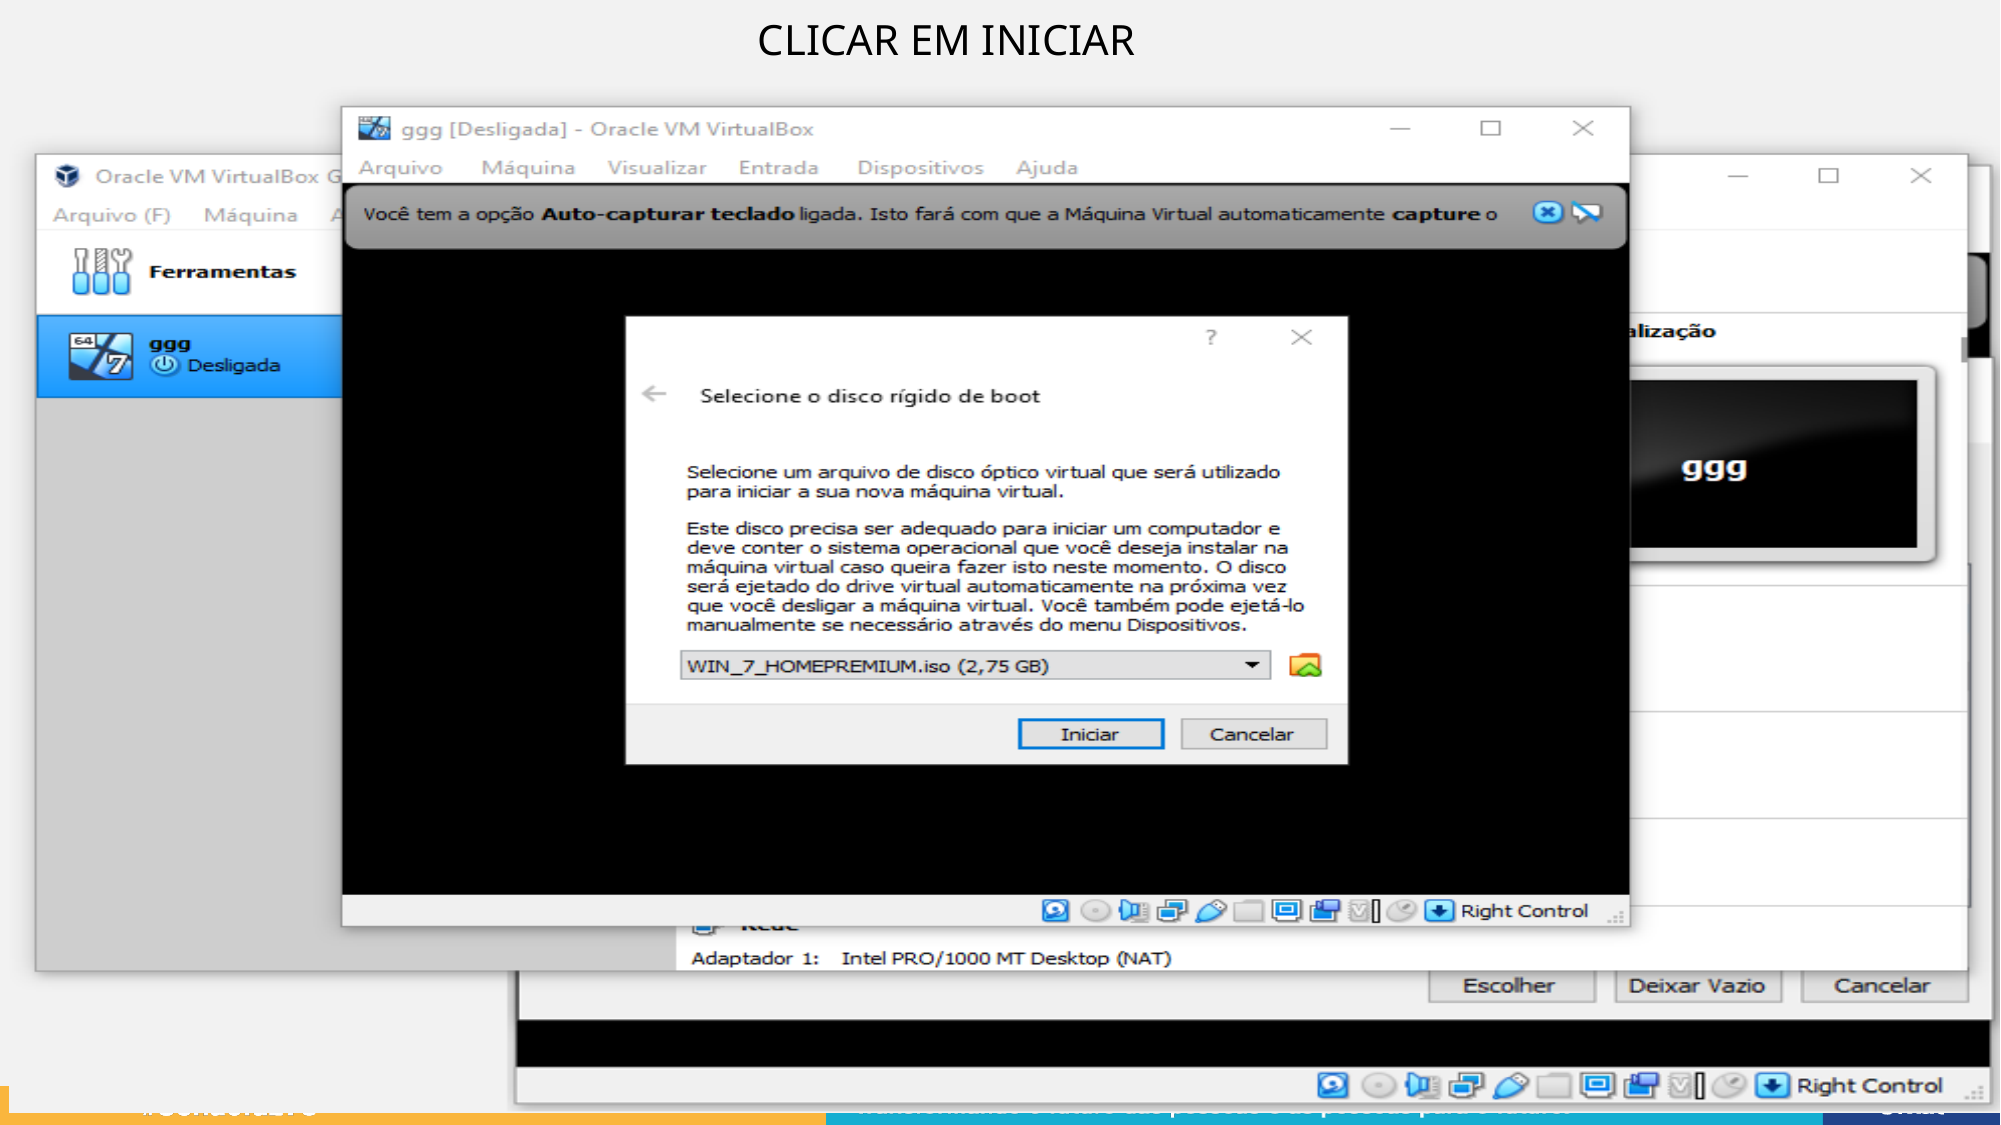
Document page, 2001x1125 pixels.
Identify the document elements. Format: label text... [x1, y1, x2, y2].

text_box CLICAR EM INICIAR [742, 12, 1232, 72]
picture [0, 72, 2000, 1125]
